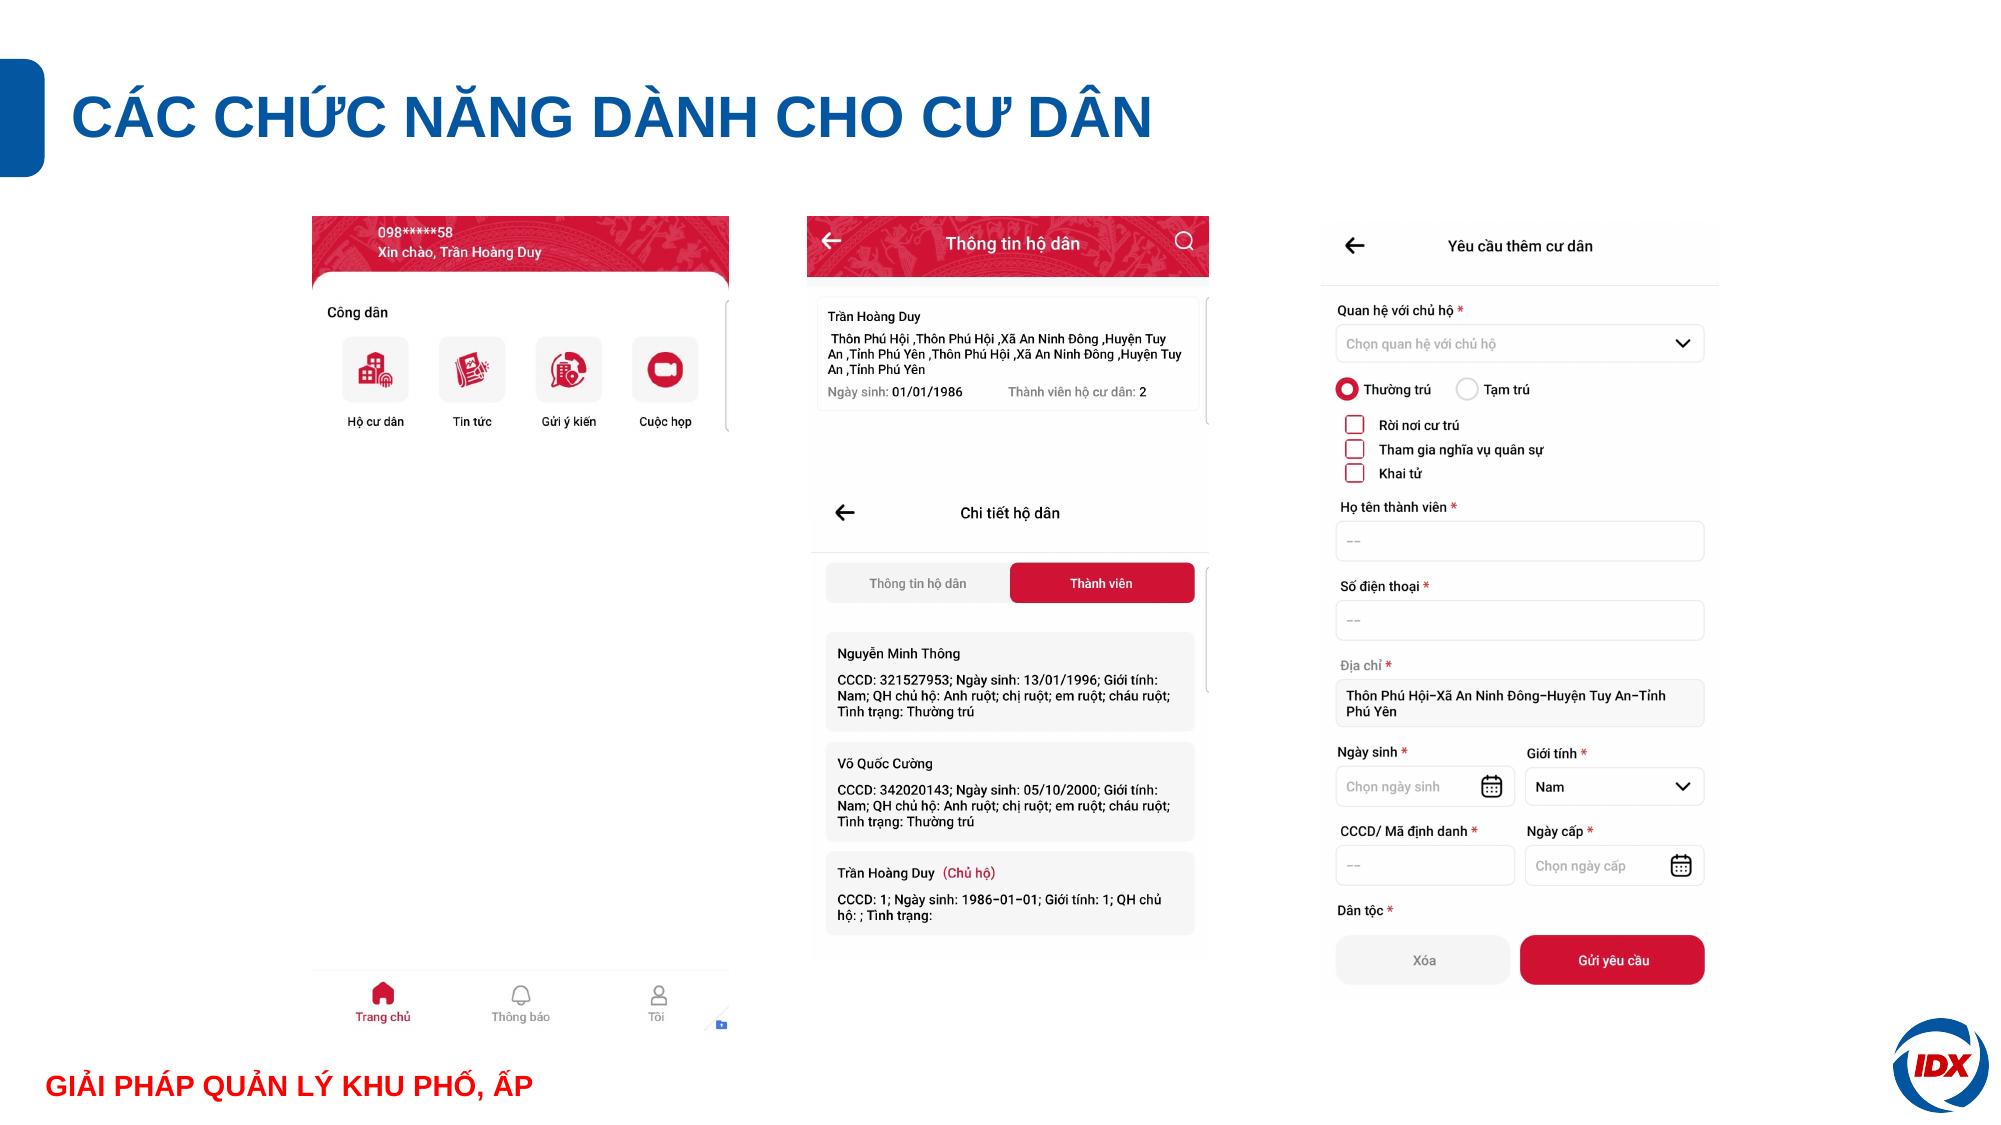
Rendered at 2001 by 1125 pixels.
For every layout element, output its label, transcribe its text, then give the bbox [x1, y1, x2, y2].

picture [807, 216, 1209, 960]
picture [312, 216, 729, 1031]
text_box GIẢI PHÁP QUẢN LÝ KHU PHỐ, ẤP [22, 1059, 939, 1110]
picture [1321, 220, 1719, 999]
text_box [0, 57, 46, 179]
text_box CÁC CHỨC NĂNG DÀNH CHO CƯ DÂN [56, 71, 1927, 157]
picture [1893, 1018, 1989, 1114]
